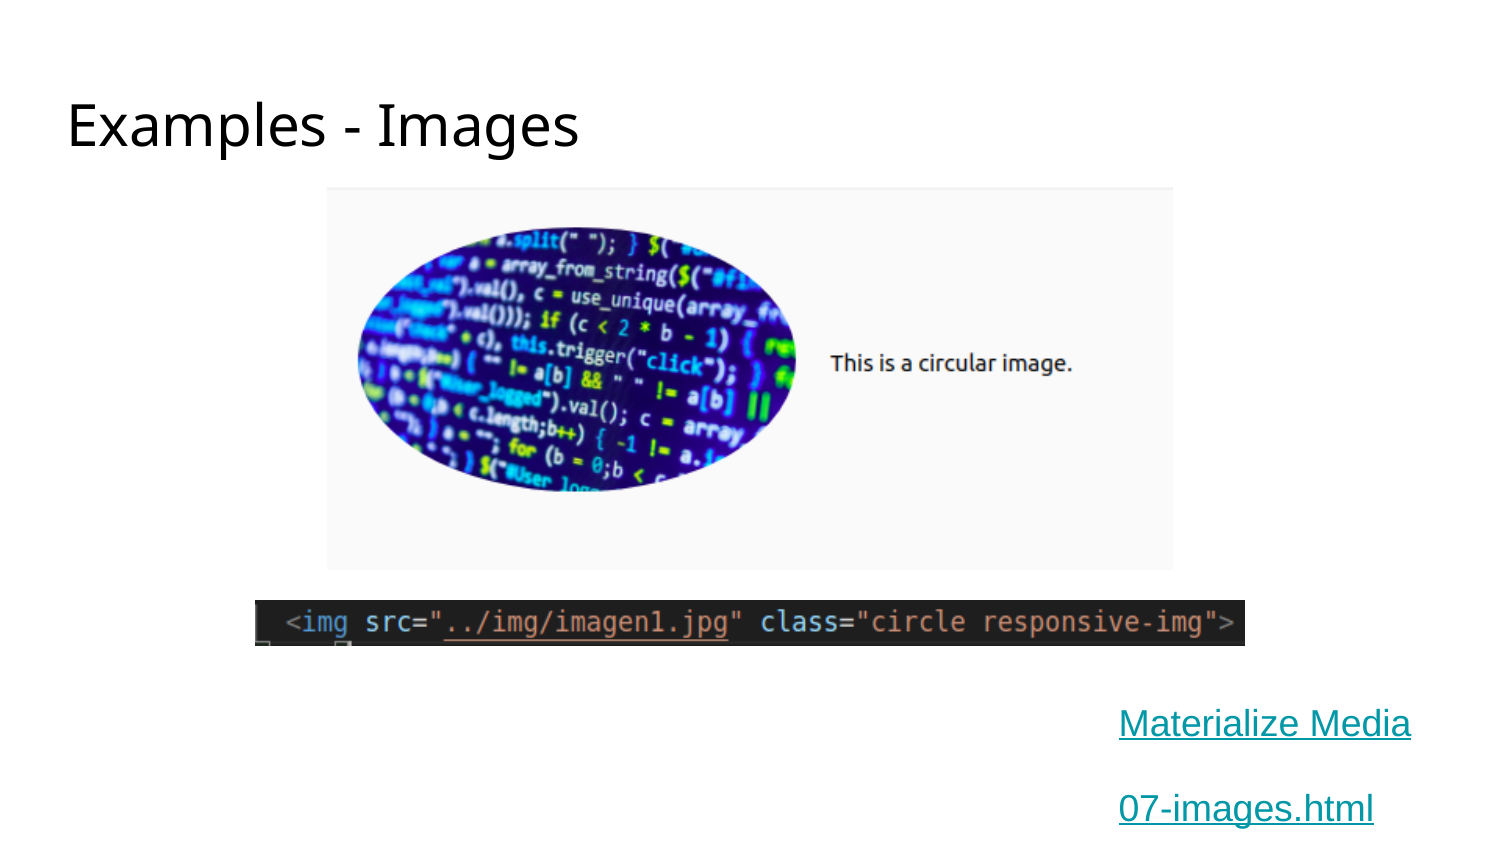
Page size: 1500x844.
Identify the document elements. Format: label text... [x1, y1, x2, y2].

picture [255, 600, 1245, 647]
title Examples - Images [51, 72, 1449, 167]
list Materialize Media 07-images.html [1103, 676, 1449, 818]
picture [327, 186, 1173, 571]
